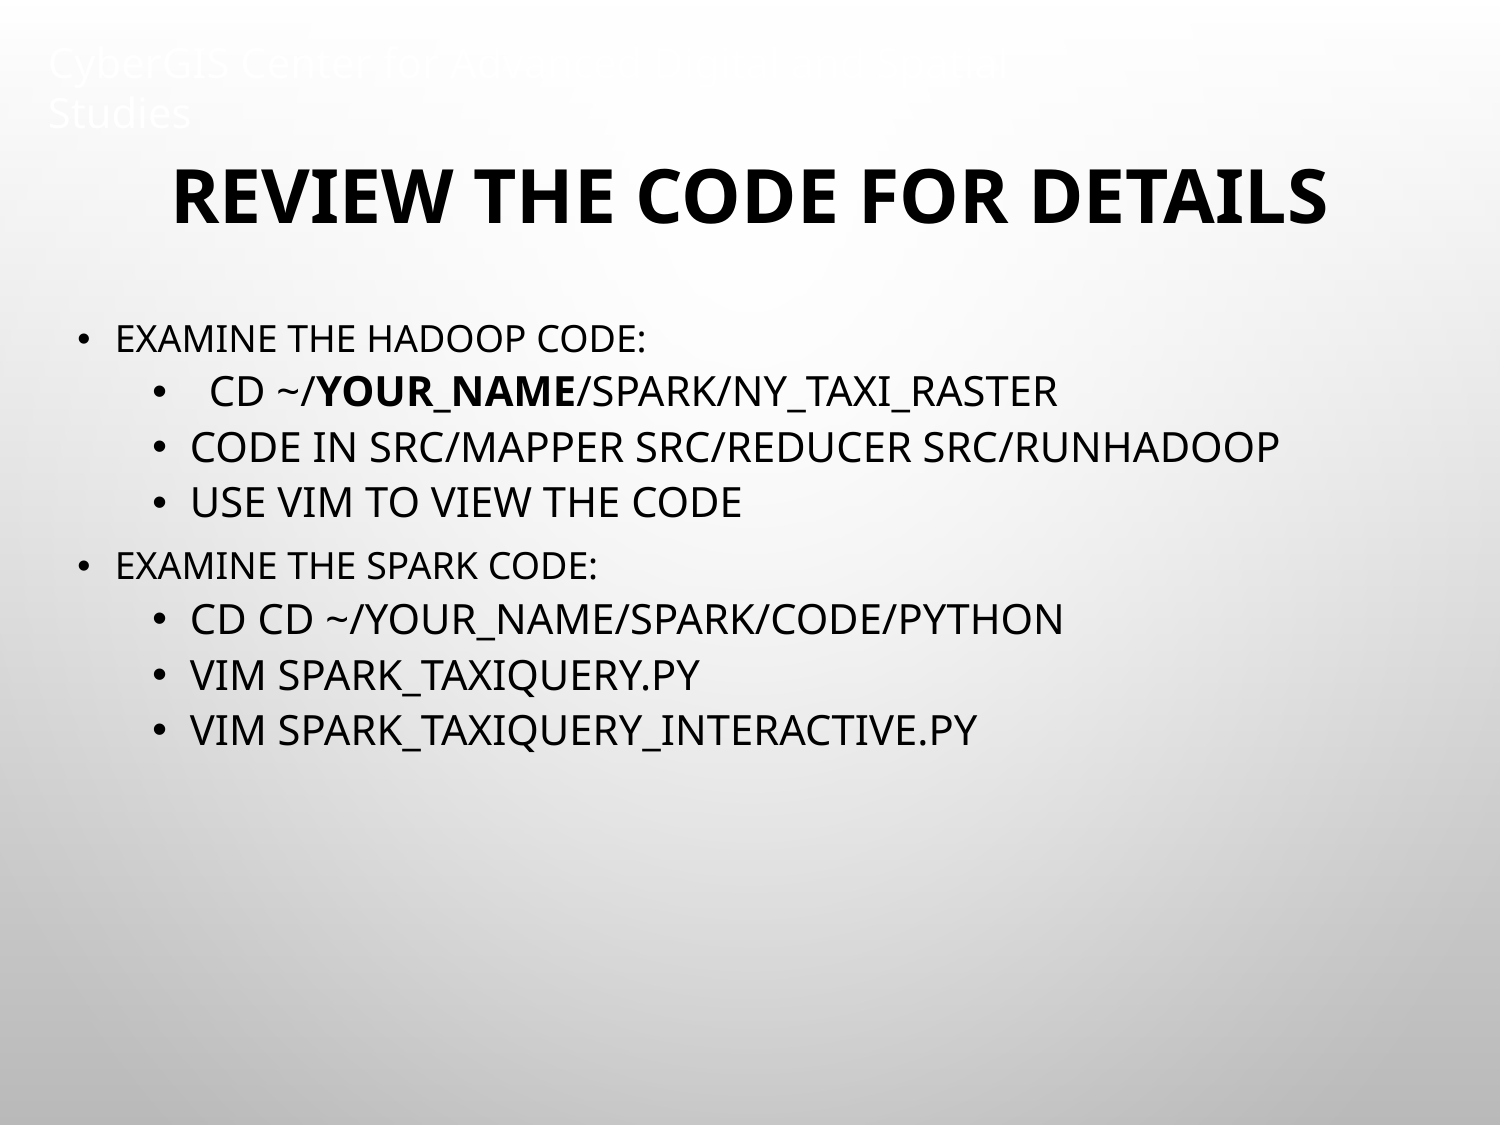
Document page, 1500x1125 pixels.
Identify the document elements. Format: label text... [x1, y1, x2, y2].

list Examine the Hadoop code: cd ~/your_name/spark/NY_Taxi_Raster code in src/mapper src/reducer src/runhadoop use vim to view the code Examine the Spark code: cd cd ~/your_name/spark/code/python vim spark_taxiQuery.py vim spark_taxiQuery_interactive.py [62, 312, 1438, 888]
picture [0, 0, 1500, 1125]
title Review the code for details [62, 137, 1438, 263]
